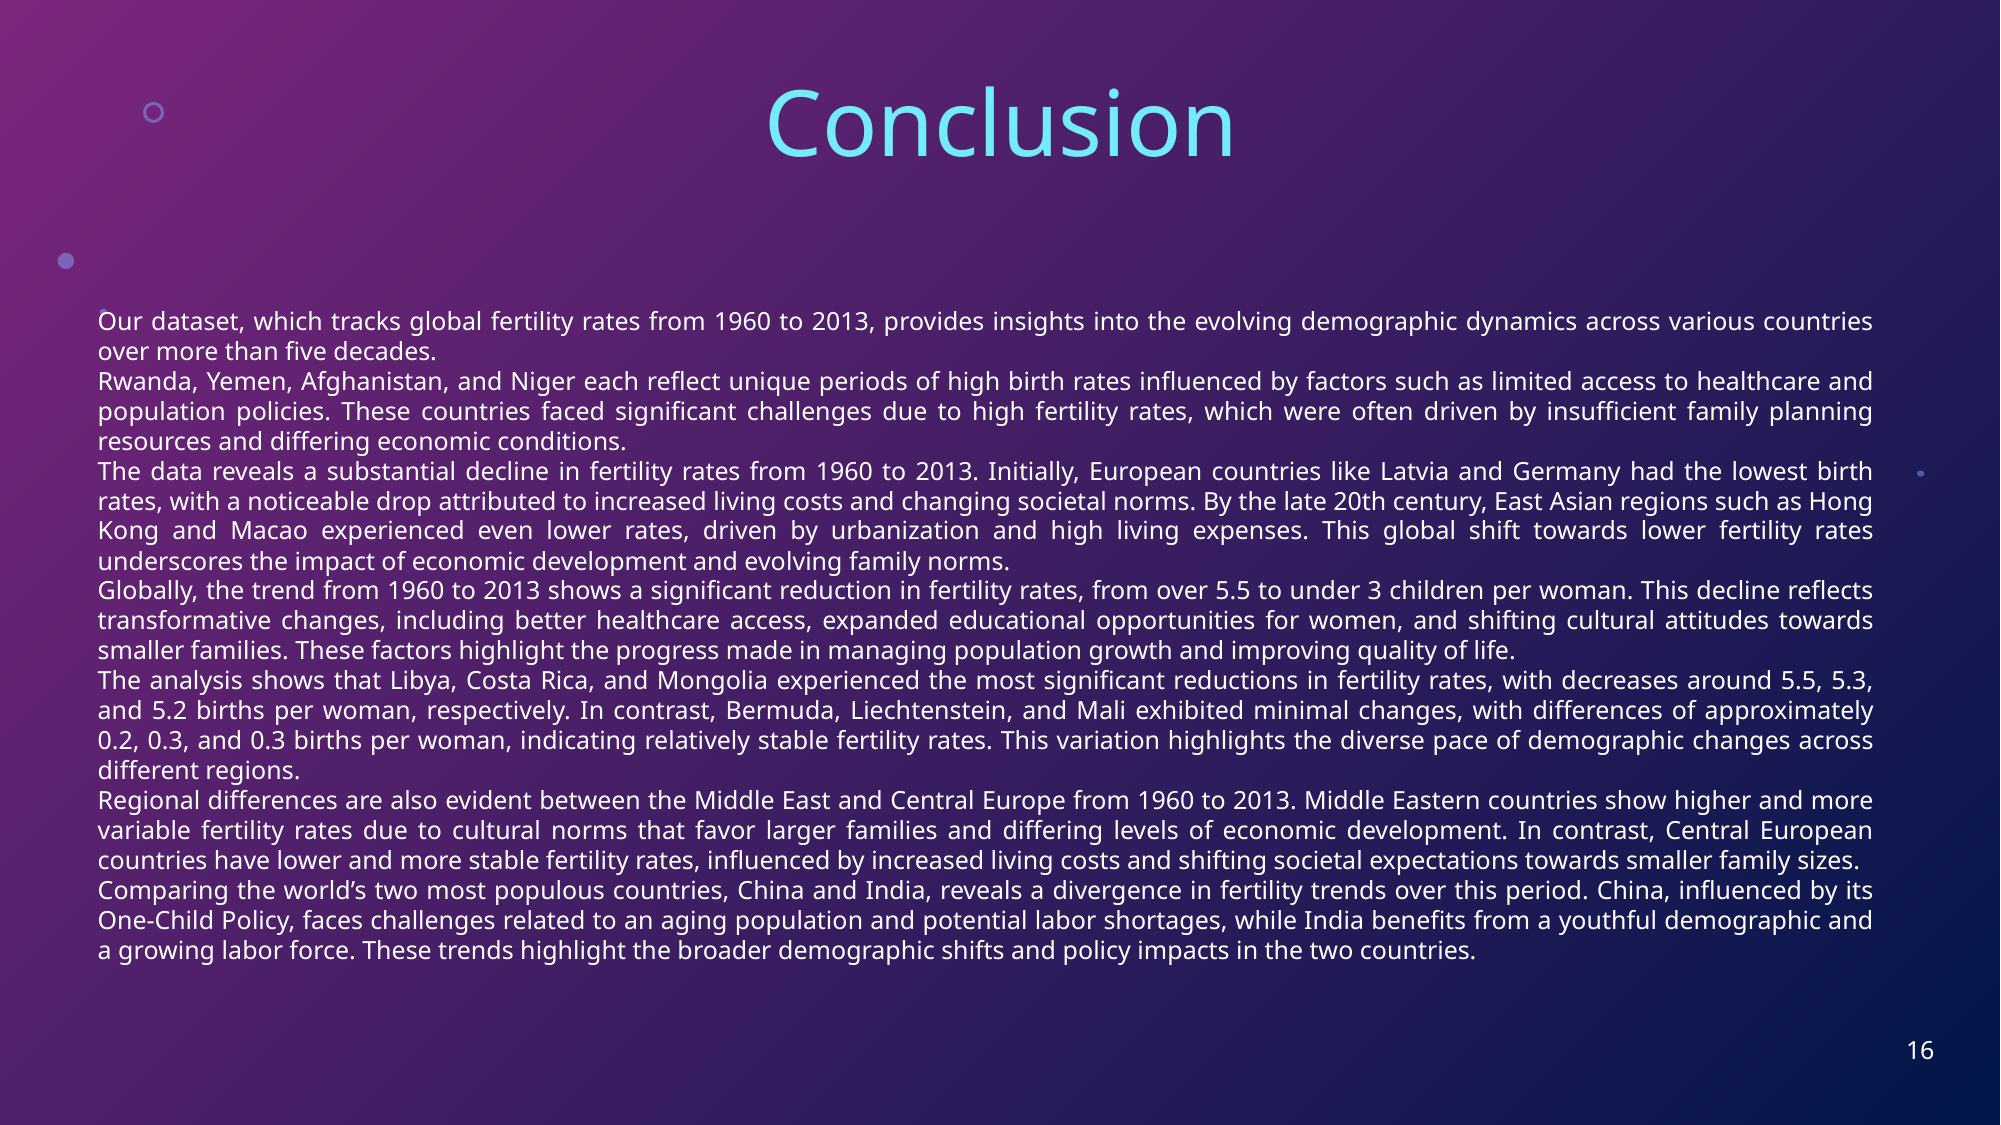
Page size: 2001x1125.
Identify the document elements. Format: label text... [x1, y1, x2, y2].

title Conclusion [139, 18, 1865, 188]
footer Our dataset, which tracks global fertility rates from 1960 to 2013, provides insights into the evolving demographic dynamics across various countries over more than five decades. Rwanda, Yemen, Afghanistan, and Niger each reflect unique periods of high birth rates influenced by factors such as limited access to healthcare and population policies. These countries faced significant challenges due to high fertility rates, which were often driven by insufficient family planning resources and differing economic conditions. The data reveals a substantial decline in fertility rates from 1960 to 2013. Initially, European countries like Latvia and Germany had the lowest birth rates, with a noticeable drop attributed to increased living costs and changing societal norms. By the late 20th century, East Asian regions such as Hong Kong and Macao experienced even lower rates, driven by urbanization and high living expenses. This global shift towards lower fertility rates underscores the impact of economic development and evolving family norms. Globally, the trend from 1960 to 2013 shows a significant reduction in fertility rates, from over 5.5 to under 3 children per woman. This decline reflects transformative changes, including better healthcare access, expanded educational opportunities for women, and shifting cultural attitudes towards smaller families. These factors highlight the progress made in managing population growth and improving quality of life. The analysis shows that Libya, Costa Rica, and Mongolia experienced the most significant reductions in fertility rates, with decreases around 5.5, 5.3, and 5.2 births per woman, respectively. In contrast, Bermuda, Liechtenstein, and Mali exhibited minimal changes, with differences of approximately 0.2, 0.3, and 0.3 births per woman, indicating relatively stable fertility rates. This variation highlights the diverse pace of demographic changes across different regions. Regional differences are also evident between the Middle East and Central Europe from 1960 to 2013. Middle Eastern countries show higher and more variable fertility rates due to cultural norms that favor larger families and differing levels of economic development. In contrast, Central European countries have lower and more stable fertility rates, influenced by increased living costs and shifting societal expectations towards smaller family sizes. Comparing the world’s two most populous countries, China and India, reveals a divergence in fertility trends over this period. China, influenced by its One-Child Policy, faces challenges related to an aging population and potential labor shortages, while India benefits from a youthful demographic and a growing labor force. These trends highlight the broader demographic shifts and policy impacts in the two countries. [82, 188, 1892, 1082]
slide_number 16 [1499, 1021, 1950, 1082]
